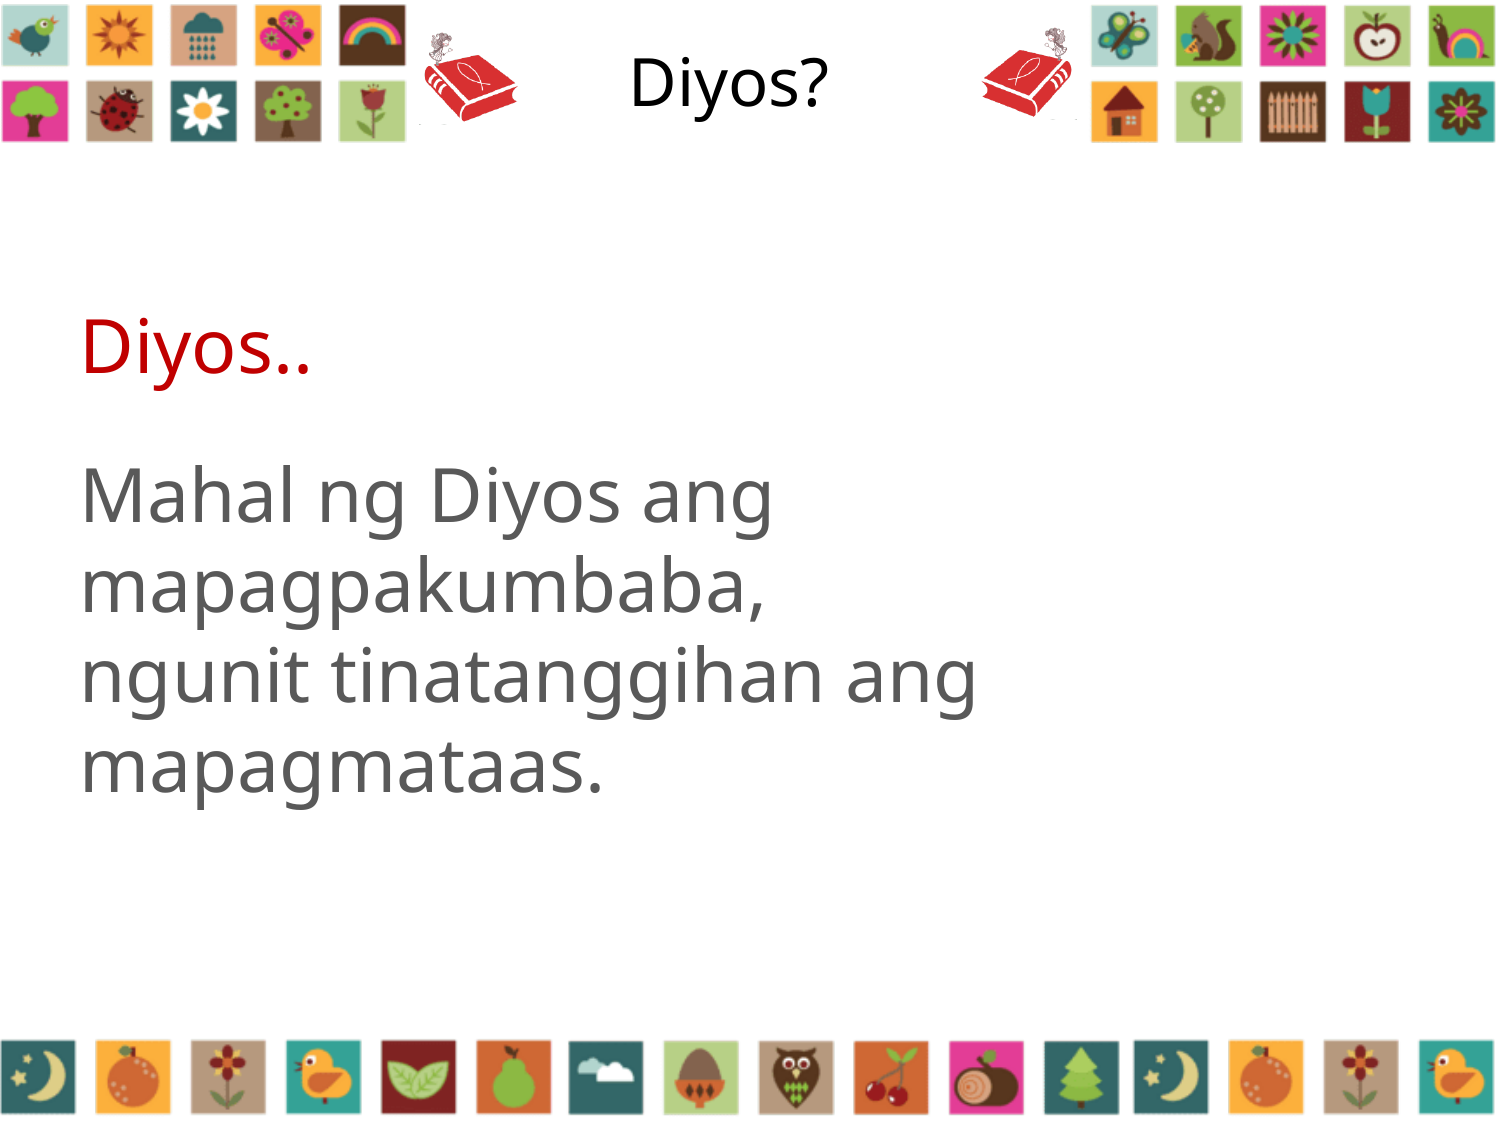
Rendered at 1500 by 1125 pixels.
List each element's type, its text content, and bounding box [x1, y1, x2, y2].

picture [0, 3, 550, 150]
text_box Diyos? [553, 32, 1071, 128]
picture [950, 3, 1500, 150]
text_box Diyos.. [64, 290, 1412, 396]
text_box Mahal ng Diyos ang mapagpakumbaba, ngunit tinatanggihan ang mapagmataas. [64, 440, 1412, 815]
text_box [0, 1028, 1500, 1118]
